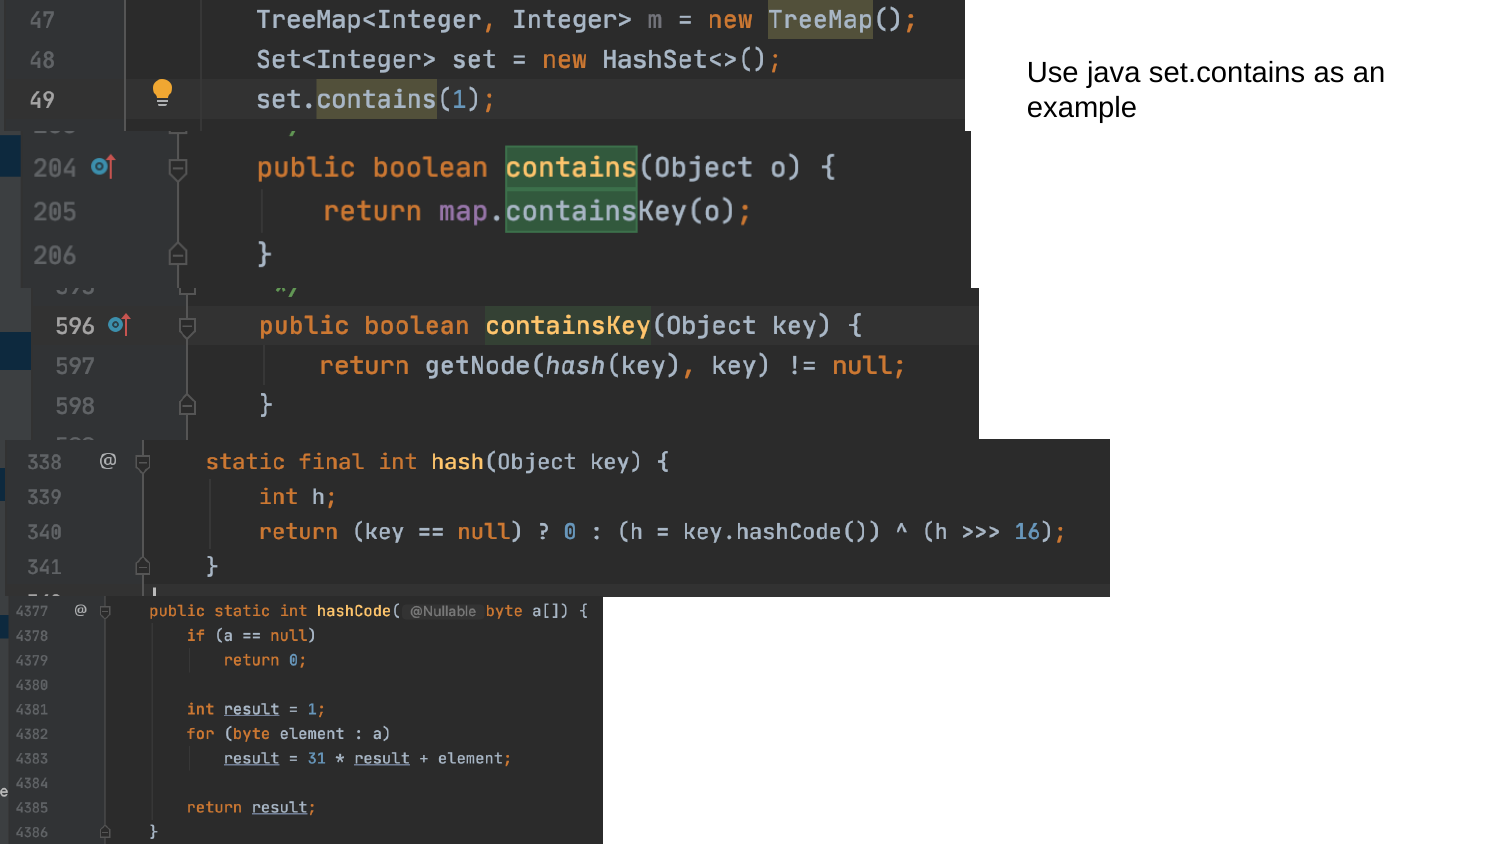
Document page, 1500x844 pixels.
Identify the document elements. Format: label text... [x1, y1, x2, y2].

text_box Use java set.contains as an example [1011, 38, 1432, 314]
picture [0, 0, 1110, 844]
